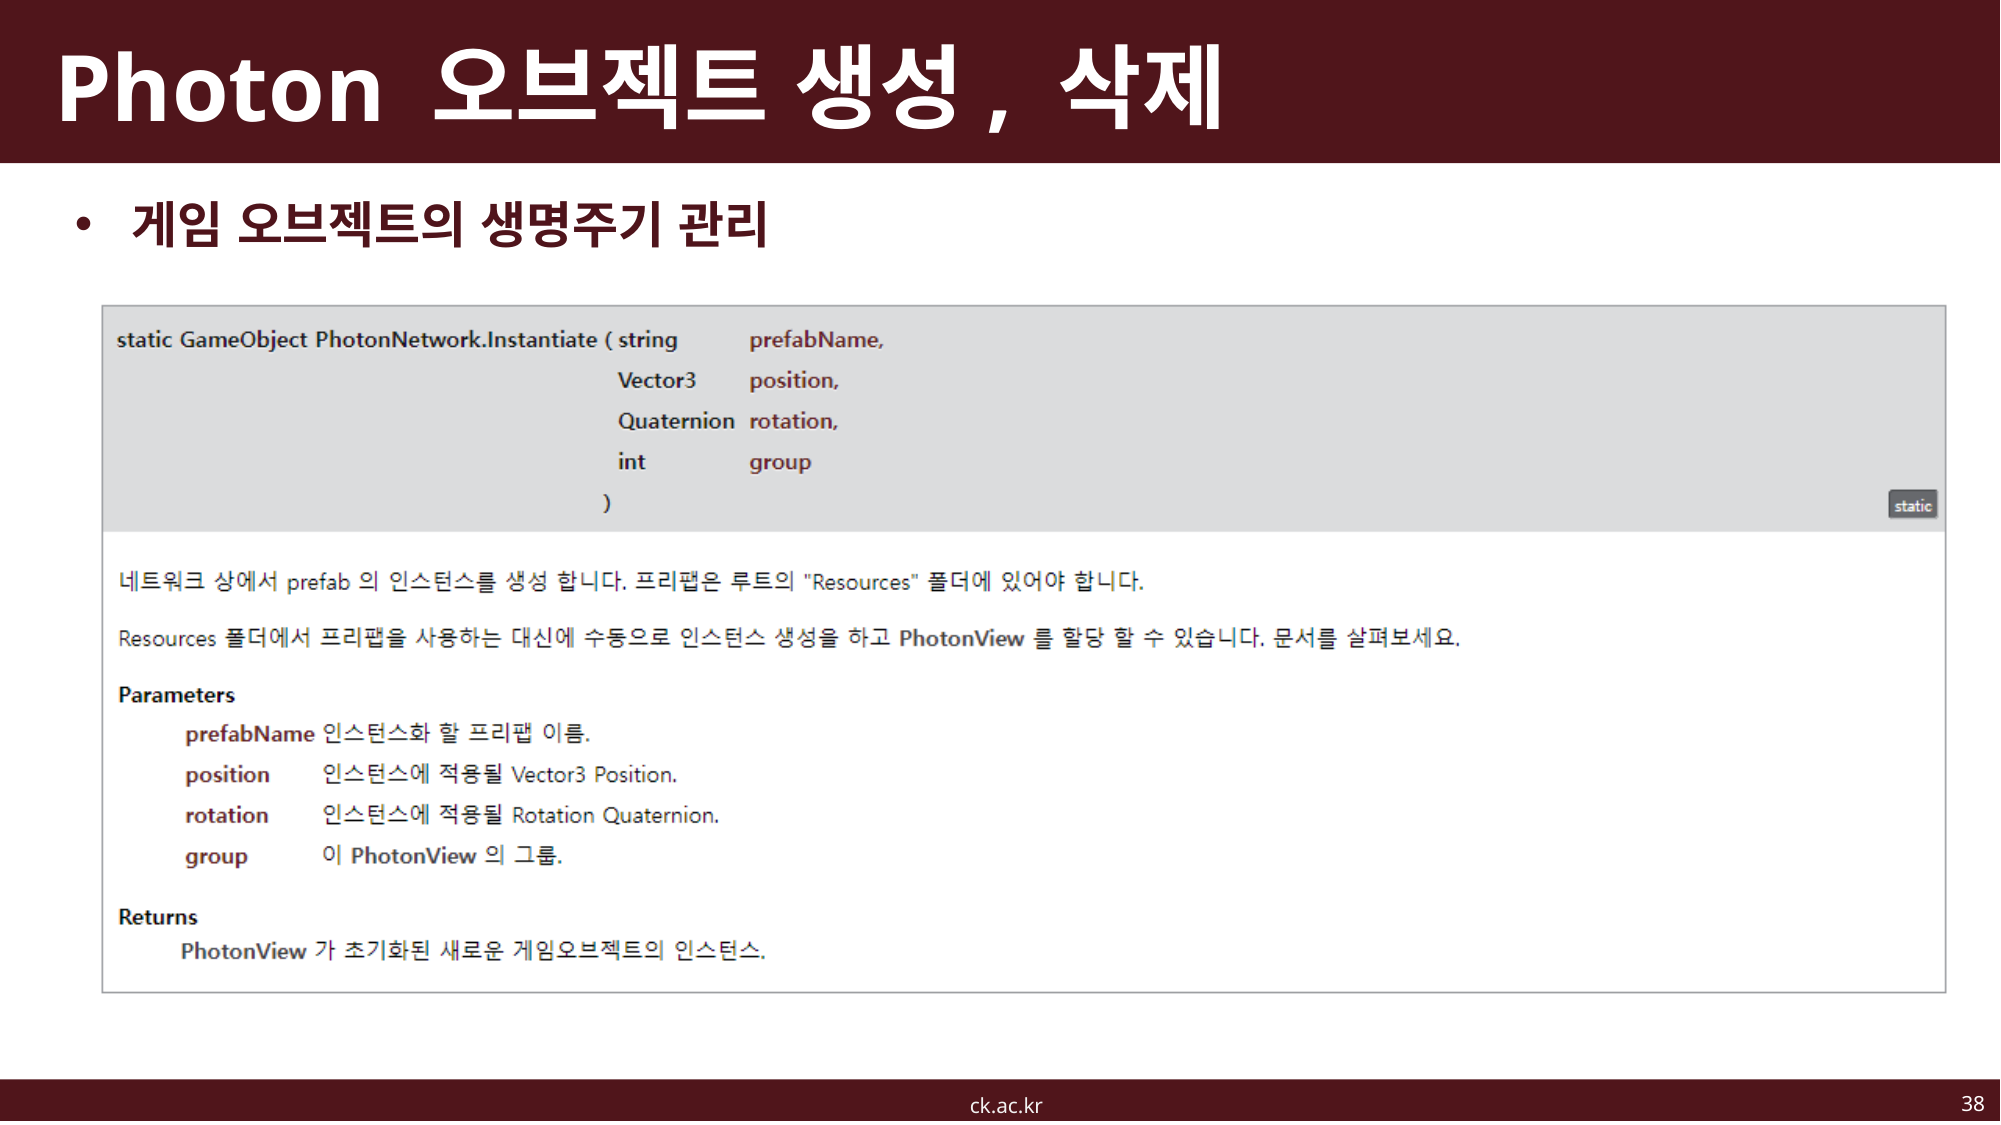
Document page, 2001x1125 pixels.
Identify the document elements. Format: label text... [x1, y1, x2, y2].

slide_number 38 [1911, 1083, 2000, 1125]
title Photon 오브젝트 생성, 삭제 [39, 34, 1289, 149]
text_box 게임 오브젝트의 생명주기 관리 [60, 186, 1953, 261]
footer ck.ac.kr [949, 1084, 1064, 1125]
picture [94, 299, 1953, 1003]
